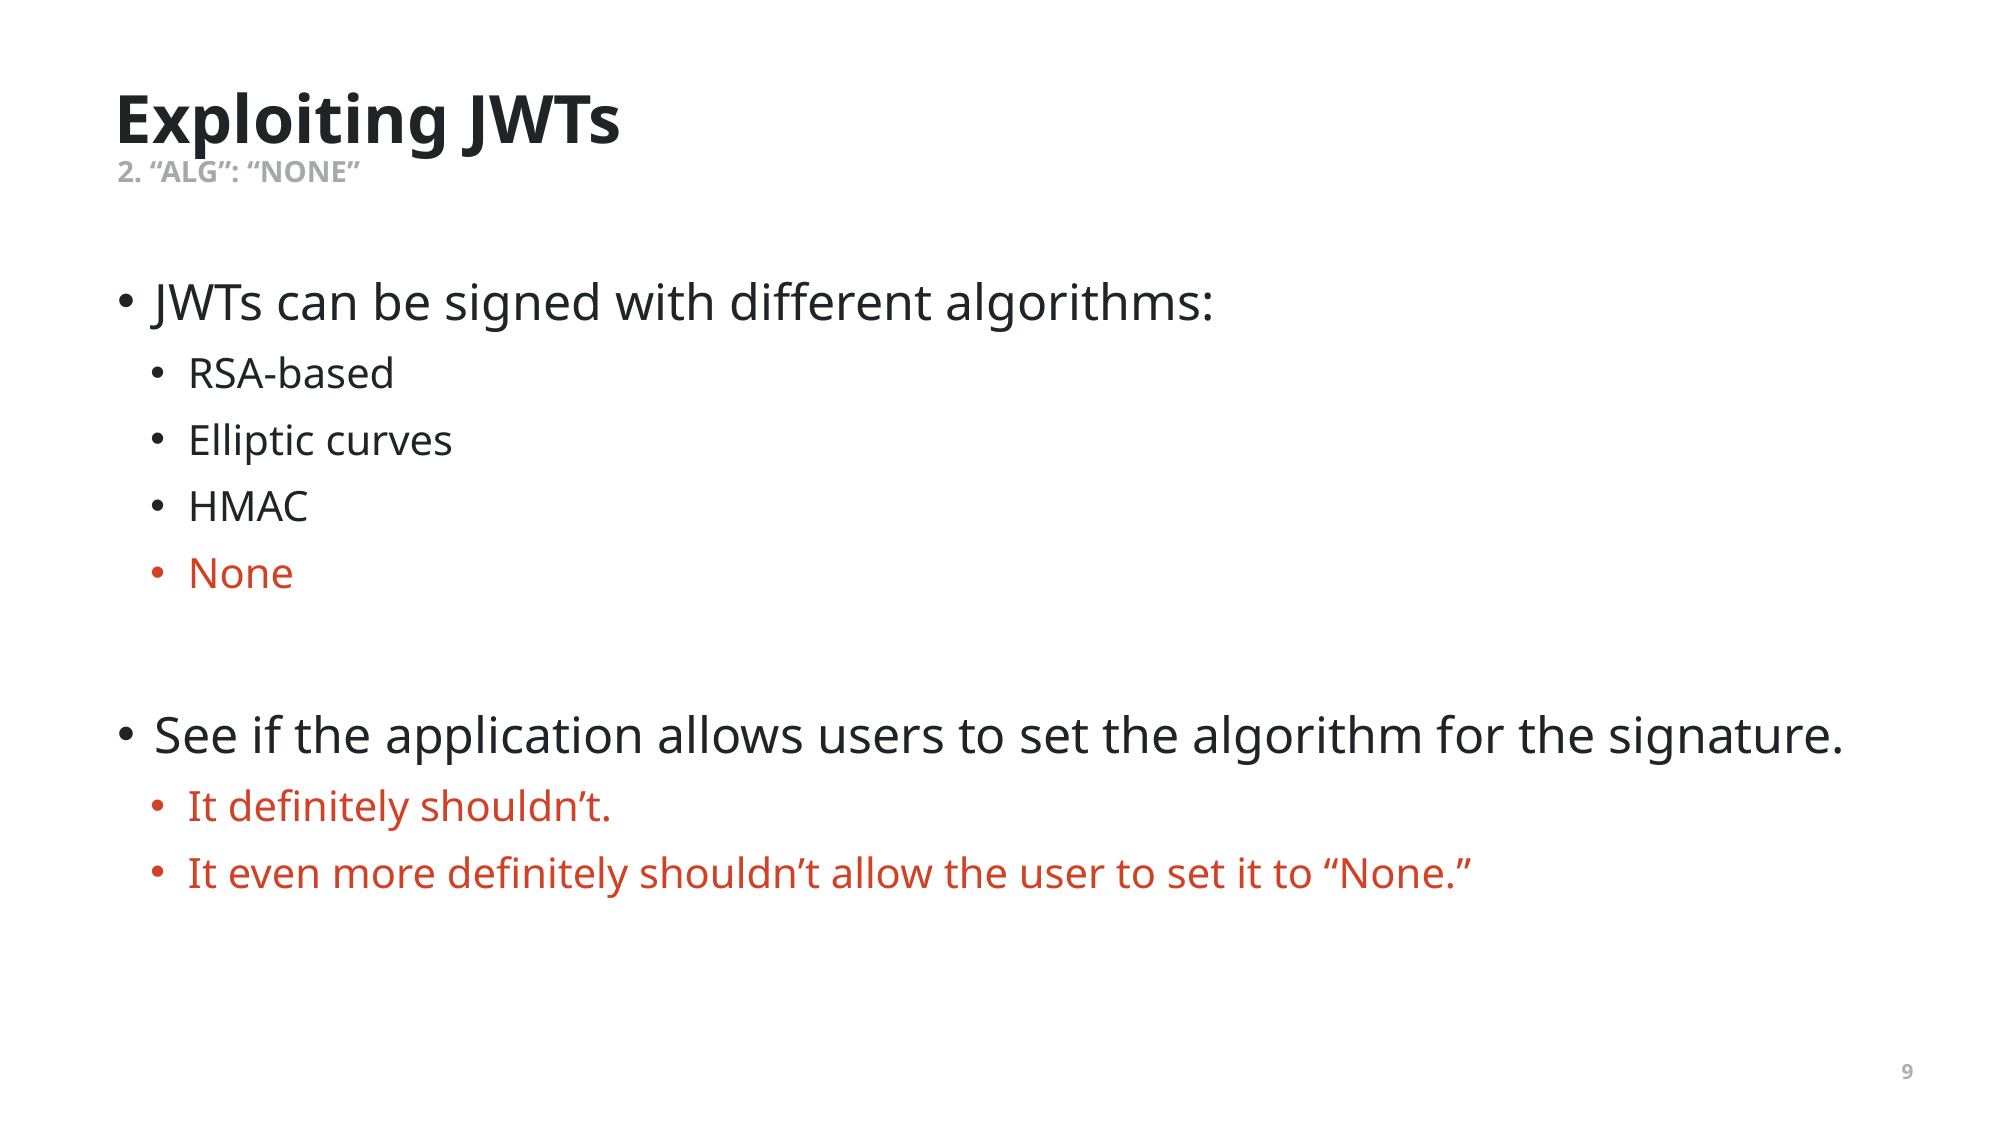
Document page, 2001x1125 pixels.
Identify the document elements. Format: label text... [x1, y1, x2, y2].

title 2. “Alg”: “None” [102, 146, 1928, 200]
list JWTs can be signed with different algorithms: RSA-based Elliptic curves HMAC None See if the application allows users to set the algorithm for the signature. It definitely shouldn’t. It even more definitely shouldn’t allow the user to set it to “None.” [102, 262, 1928, 1013]
list Exploiting JWTs [99, 69, 1928, 141]
